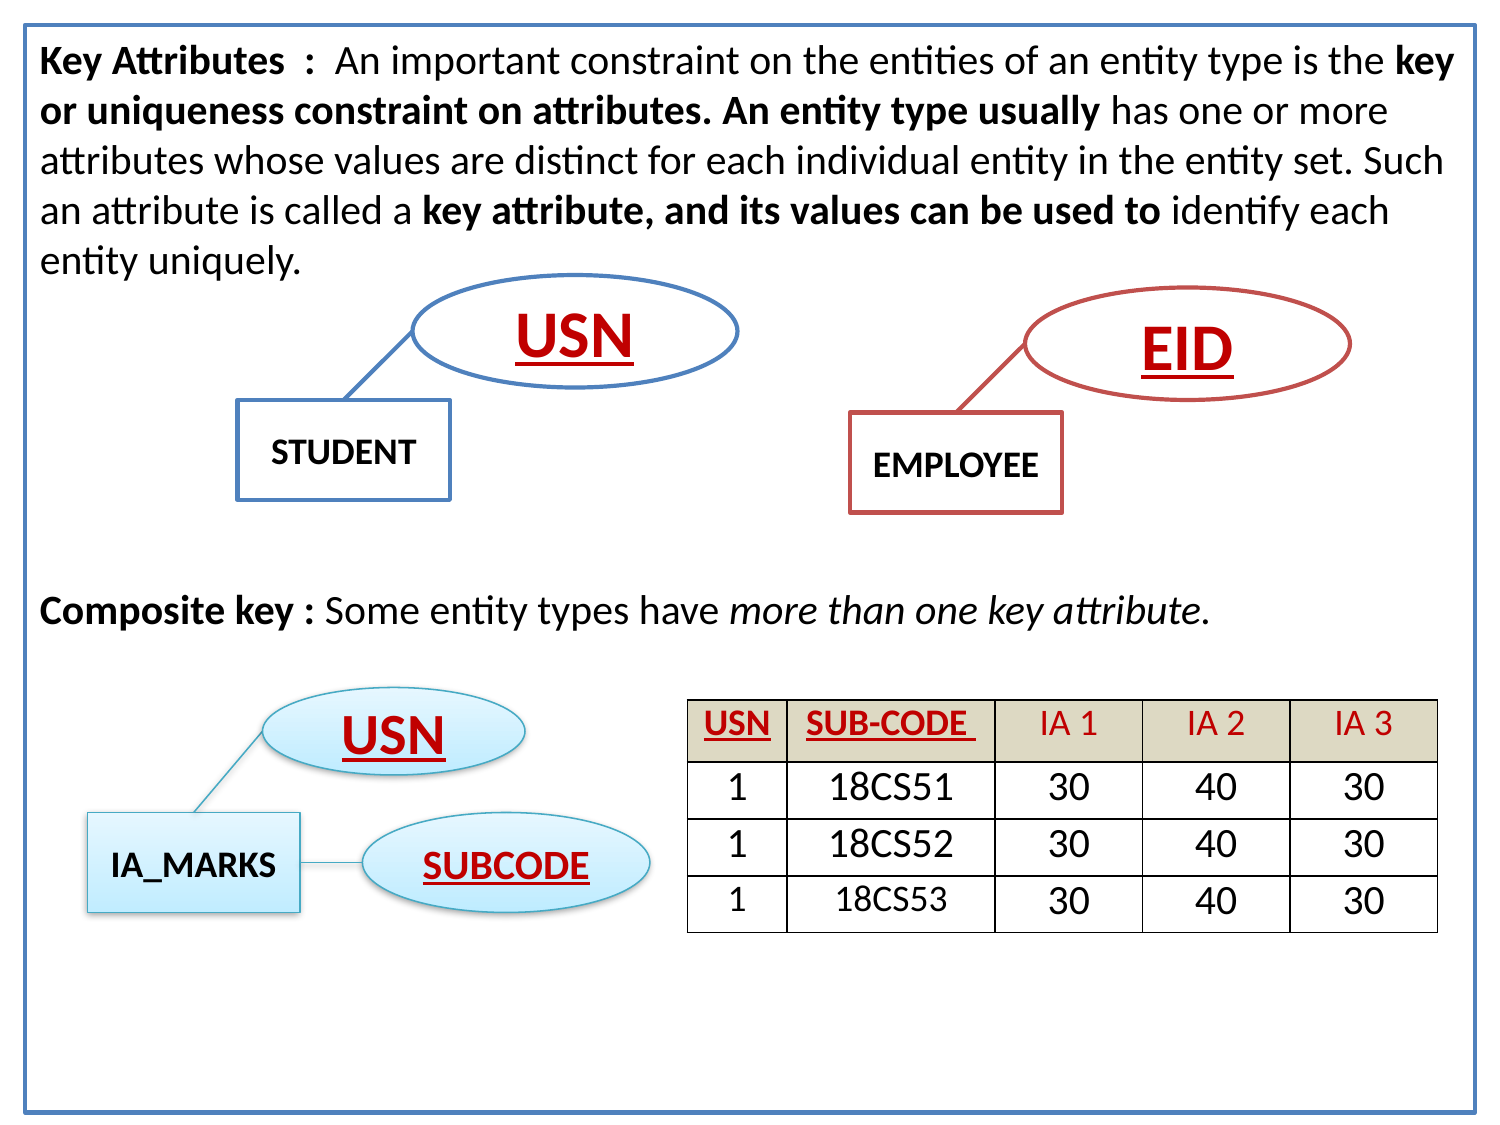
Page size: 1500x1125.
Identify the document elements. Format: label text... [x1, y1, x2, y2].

table_cell 18CS53 [788, 877, 994, 932]
table_cell 18CS52 [788, 820, 994, 875]
table_cell 30 [1291, 763, 1437, 818]
table_cell 1 [688, 877, 786, 932]
table_header USN [688, 701, 786, 761]
table_cell 30 [1291, 877, 1437, 932]
table_cell 30 [1291, 820, 1437, 875]
table_cell 40 [1143, 877, 1289, 932]
table_cell 18CS51 [788, 763, 994, 818]
table_header SUB-CODE [788, 701, 994, 761]
table_cell 40 [1143, 820, 1289, 875]
table_cell 30 [996, 763, 1142, 818]
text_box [87, 687, 651, 913]
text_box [237, 274, 738, 501]
table_cell 30 [996, 820, 1142, 875]
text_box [849, 287, 1351, 513]
table_cell 30 [996, 877, 1142, 932]
table_cell 40 [1143, 763, 1289, 818]
table_cell 1 [688, 763, 786, 818]
table_header IA 2 [1143, 701, 1289, 761]
table_header IA 1 [996, 701, 1142, 761]
table_cell 1 [688, 820, 786, 875]
table_header IA 3 [1291, 701, 1437, 761]
text_box Key Attributes : An important constraint on the entities of an entity type is the key or uniqueness constraint on attributes. An entity type usually has one or more attributes whose values are distinct for each individual entity in the entity set. Such an attribute is called a key attribute, and its values can be used to identify each entity uniquely. Composite key : Some entity types have more than one key attribute. [23, 23, 1477, 1115]
